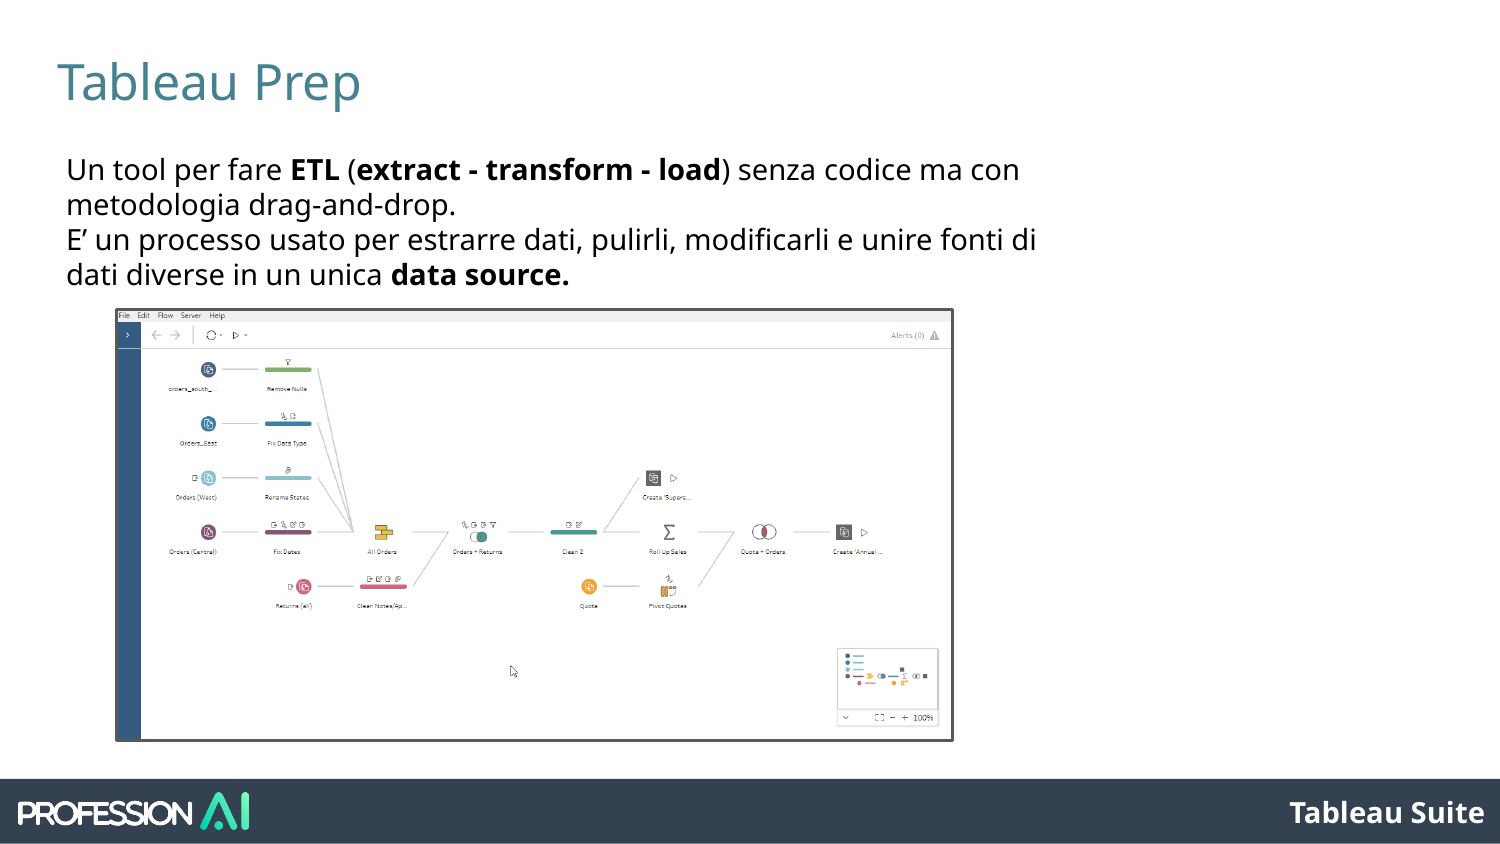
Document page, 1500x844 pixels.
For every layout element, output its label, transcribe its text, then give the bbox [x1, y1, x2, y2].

picture [117, 311, 952, 740]
picture [17, 792, 250, 831]
text_box Tableau Prep [42, 35, 1500, 126]
text_box Tableau Suite [1099, 778, 1500, 844]
title Un tool per fare ETL (extract - transform - load) senza codice ma con metodologia drag-and-drop. E’ un processo usato per estrarre dati, pulirli, modificarli e unire fonti di dati diverse in un unica data source. [51, 136, 1058, 231]
text_box [0, 778, 1099, 844]
